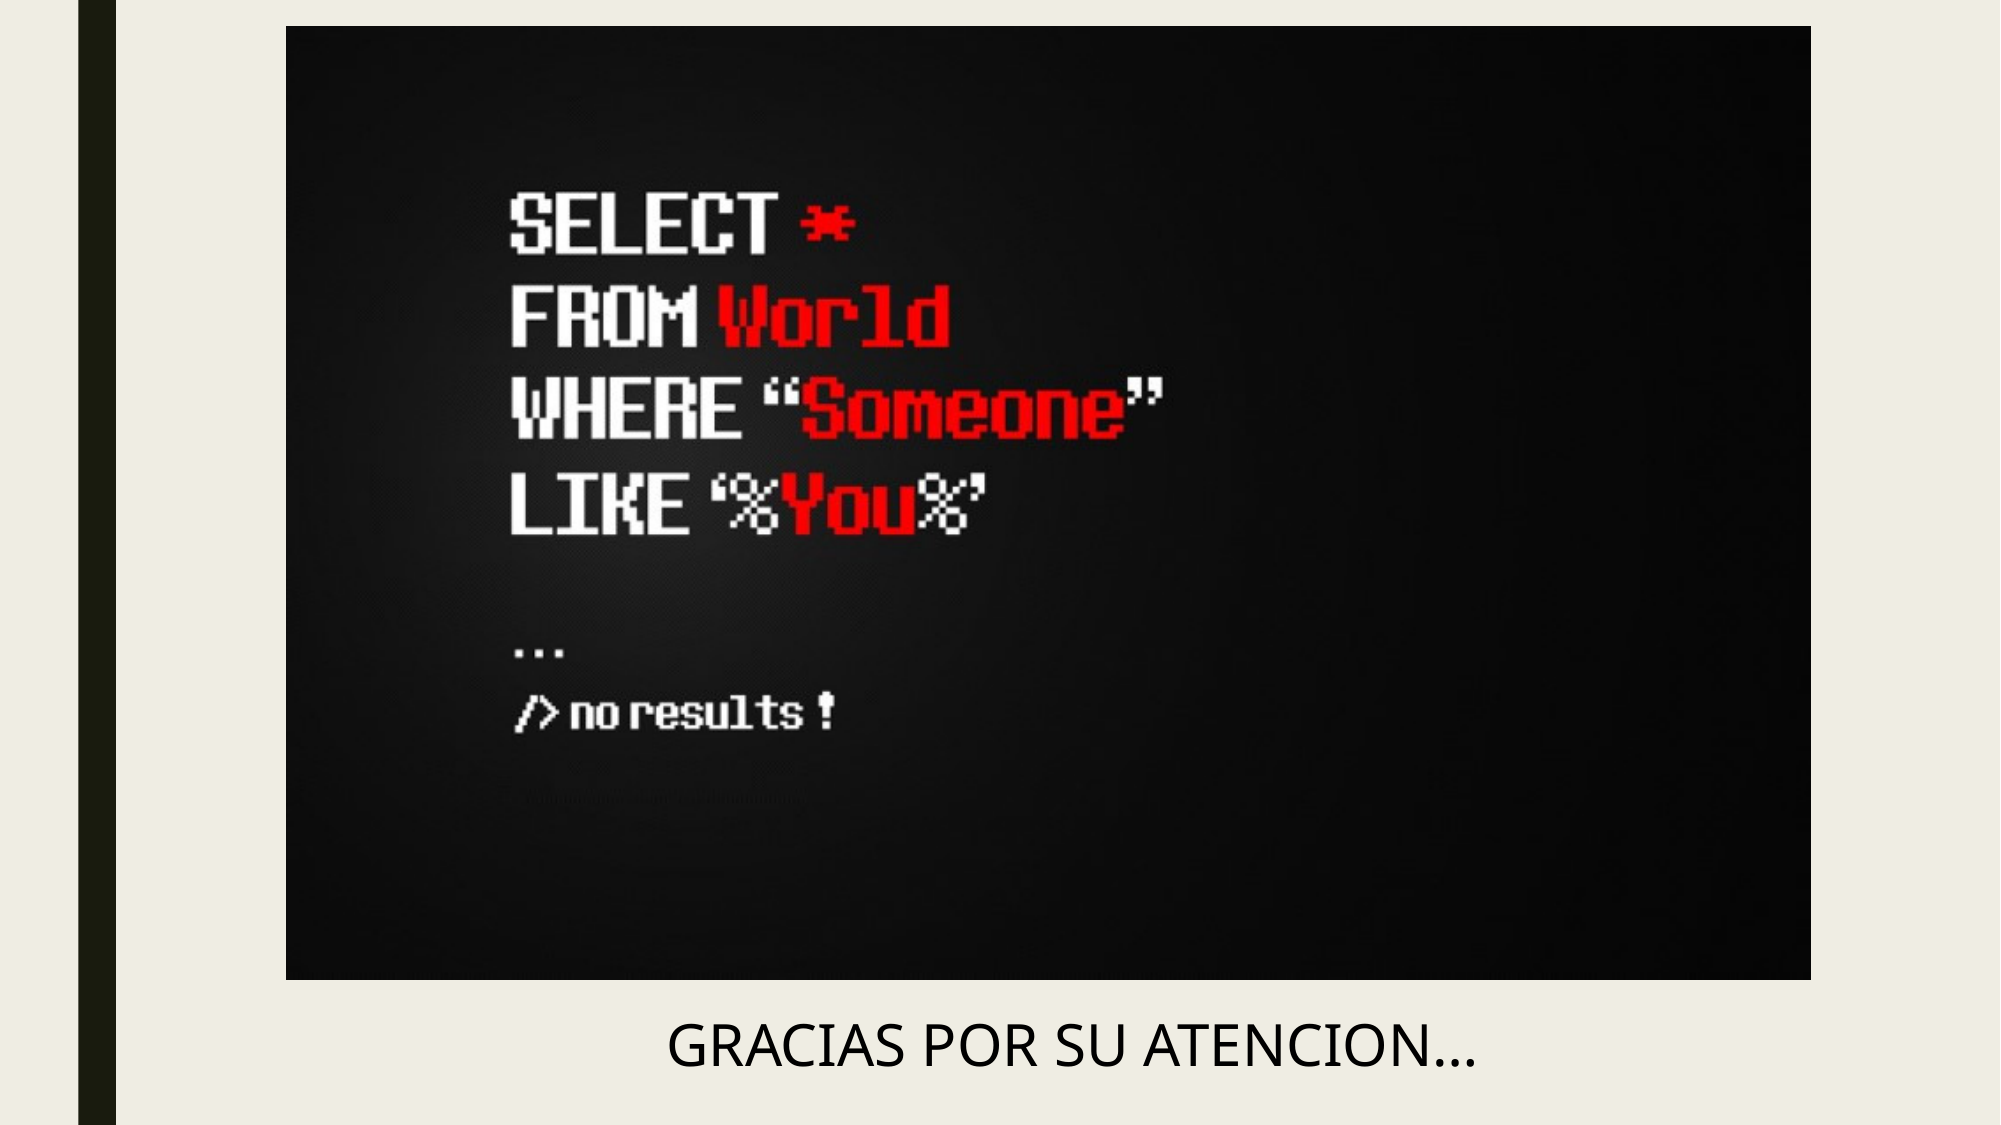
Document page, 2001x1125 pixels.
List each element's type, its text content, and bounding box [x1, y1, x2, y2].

list GRACIAS POR SU ATENCION… [651, 1006, 1953, 1125]
picture [286, 26, 1811, 980]
